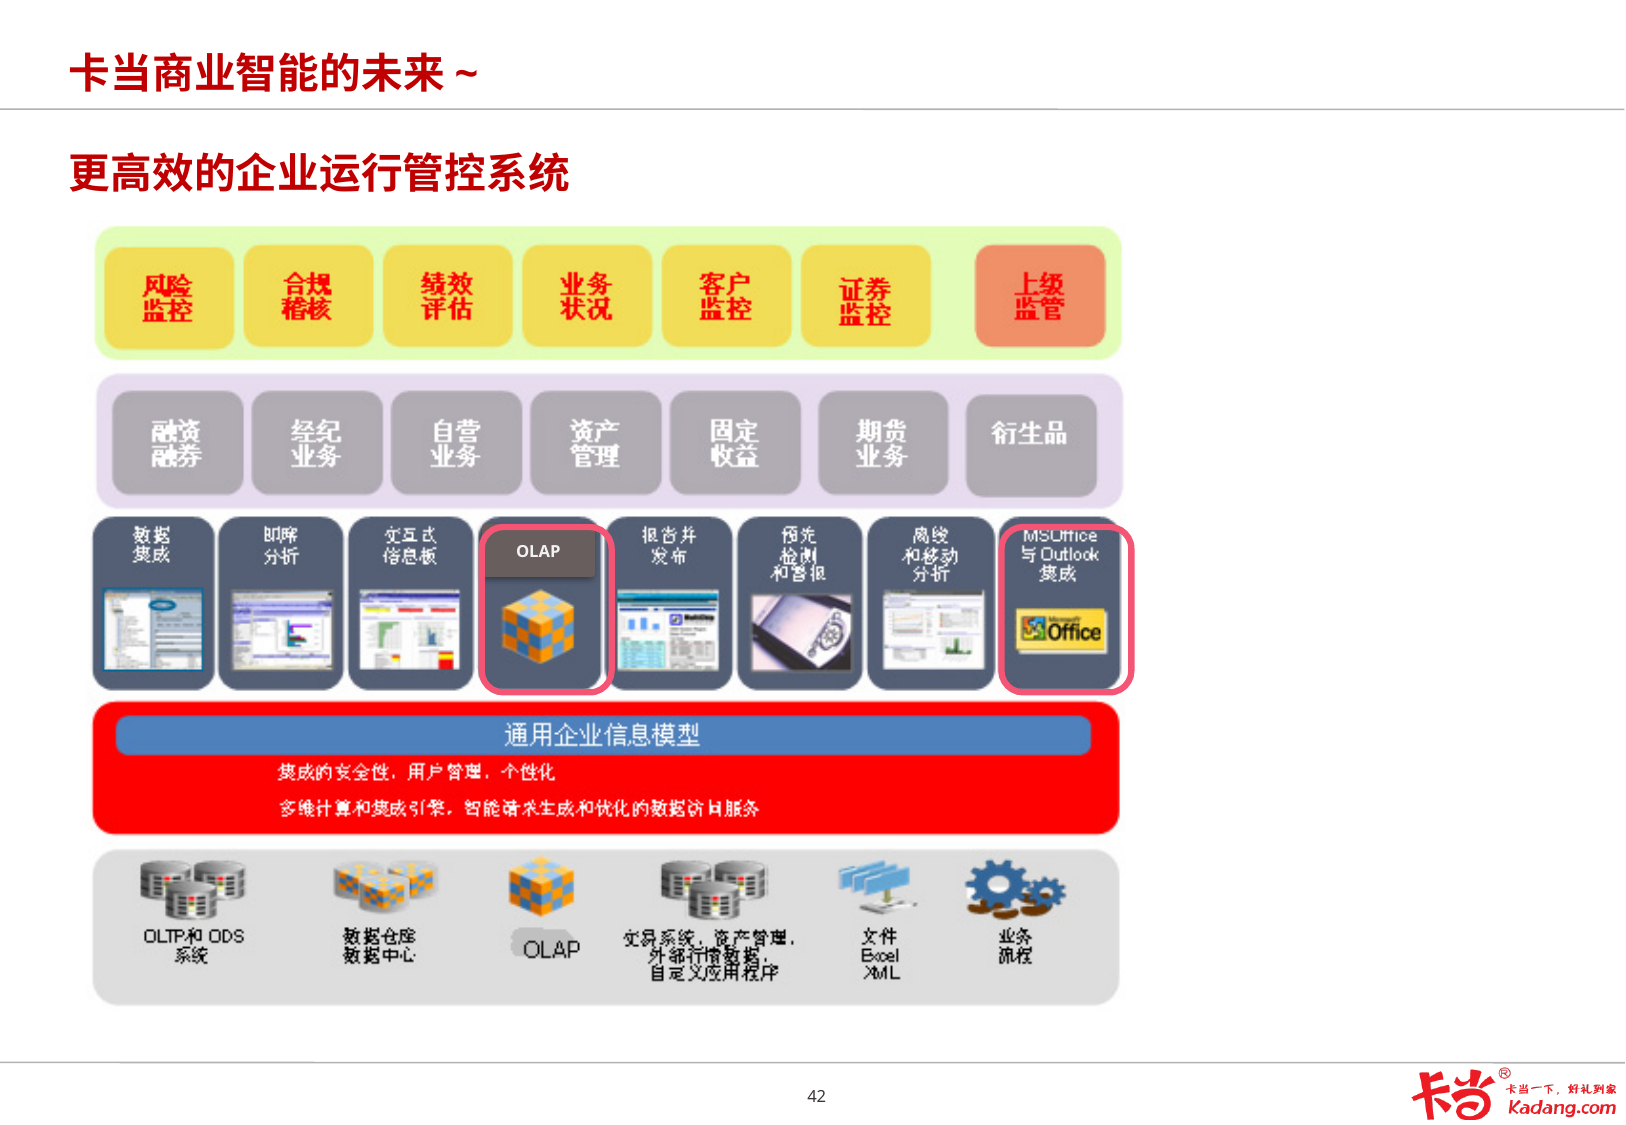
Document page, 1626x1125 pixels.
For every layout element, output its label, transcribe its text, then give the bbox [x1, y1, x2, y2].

title 卡当商业智能的未来~ 更高效的企业运行管控系统 [54, 39, 1189, 228]
picture [79, 219, 1141, 1012]
picture [1411, 1067, 1616, 1120]
